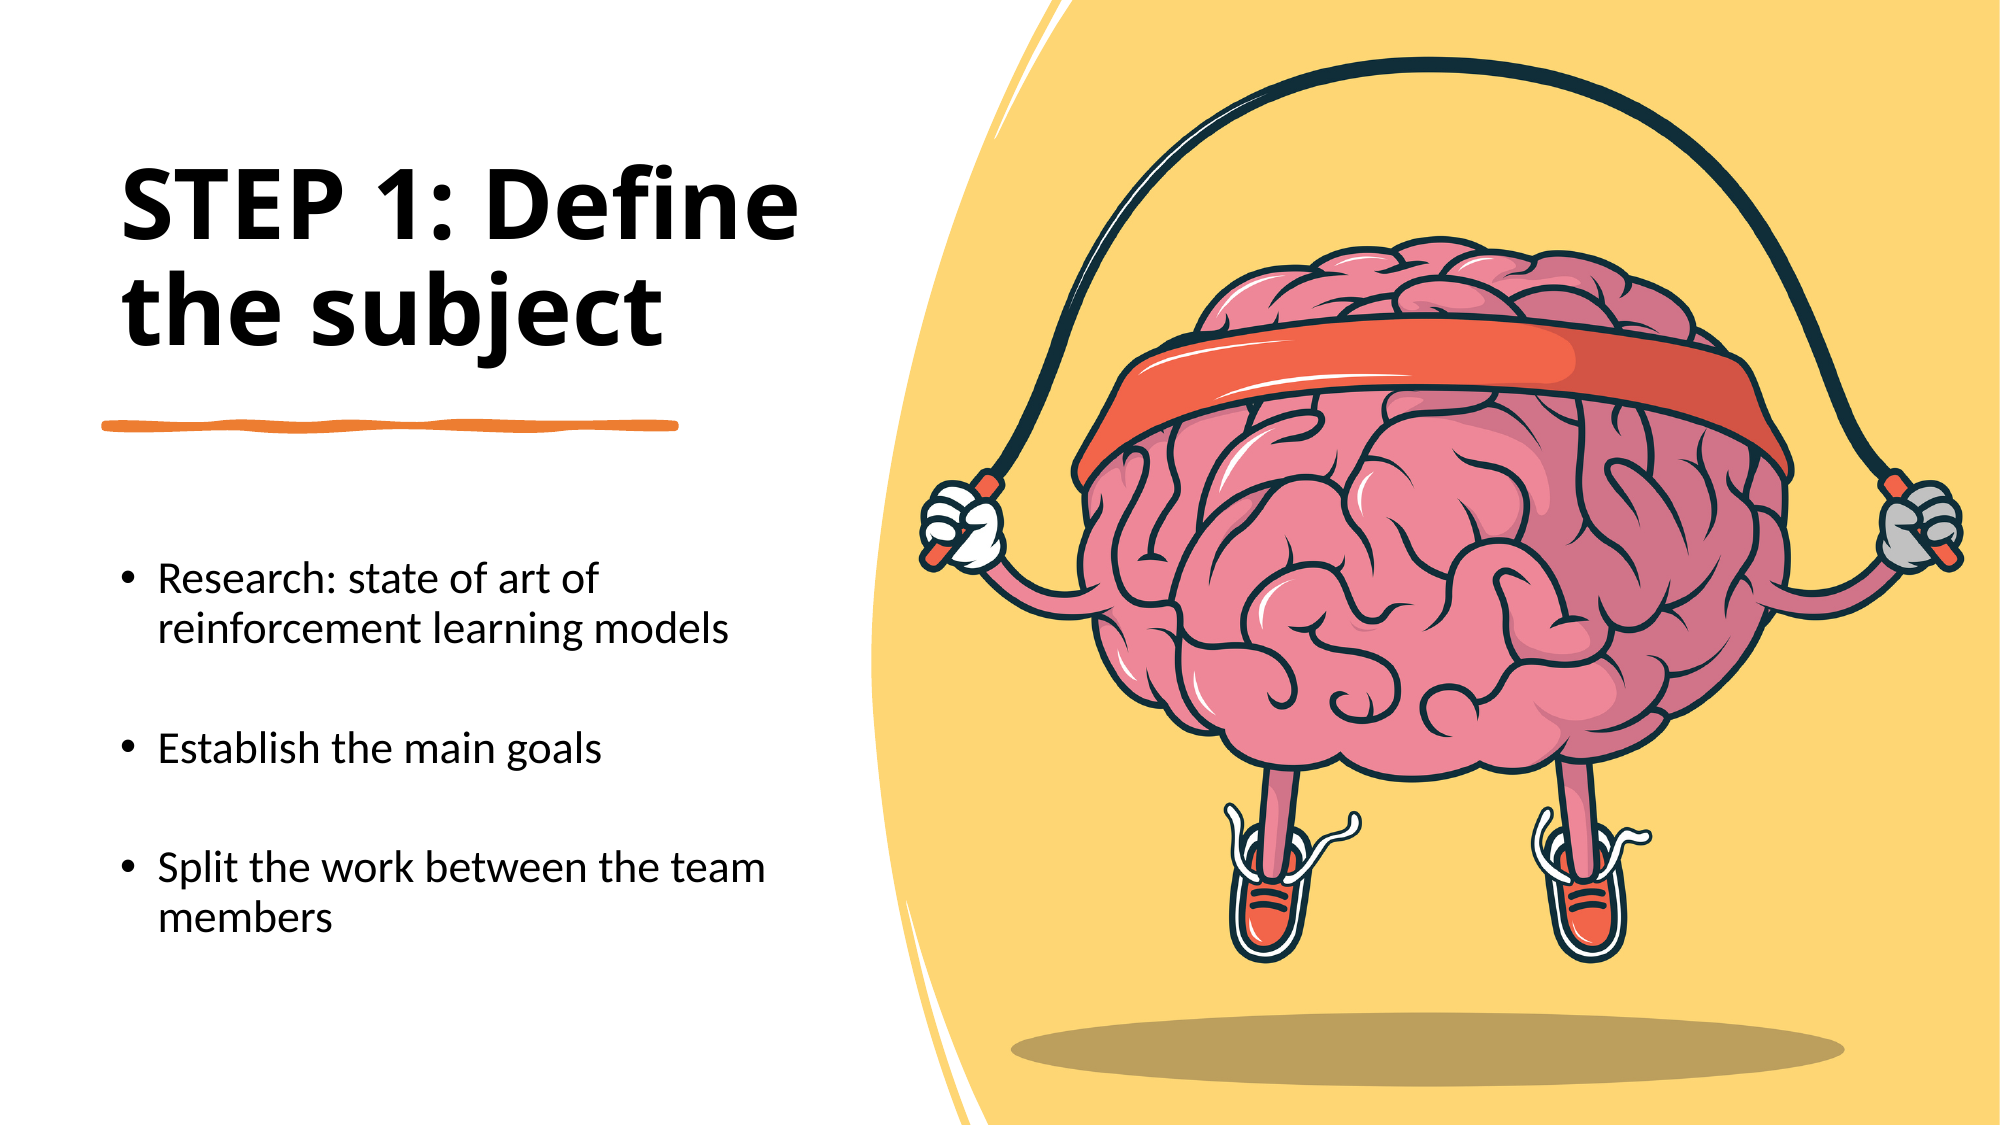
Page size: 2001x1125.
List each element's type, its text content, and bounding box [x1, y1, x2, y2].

text_box [103, 421, 676, 431]
text_box [0, 0, 871, 1125]
title STEP 1: Define the subject [105, 53, 822, 375]
picture [871, 0, 2000, 1125]
list Research: state of art of reinforcement learning models Establish the main goals Split the work between the team members [105, 471, 802, 1016]
